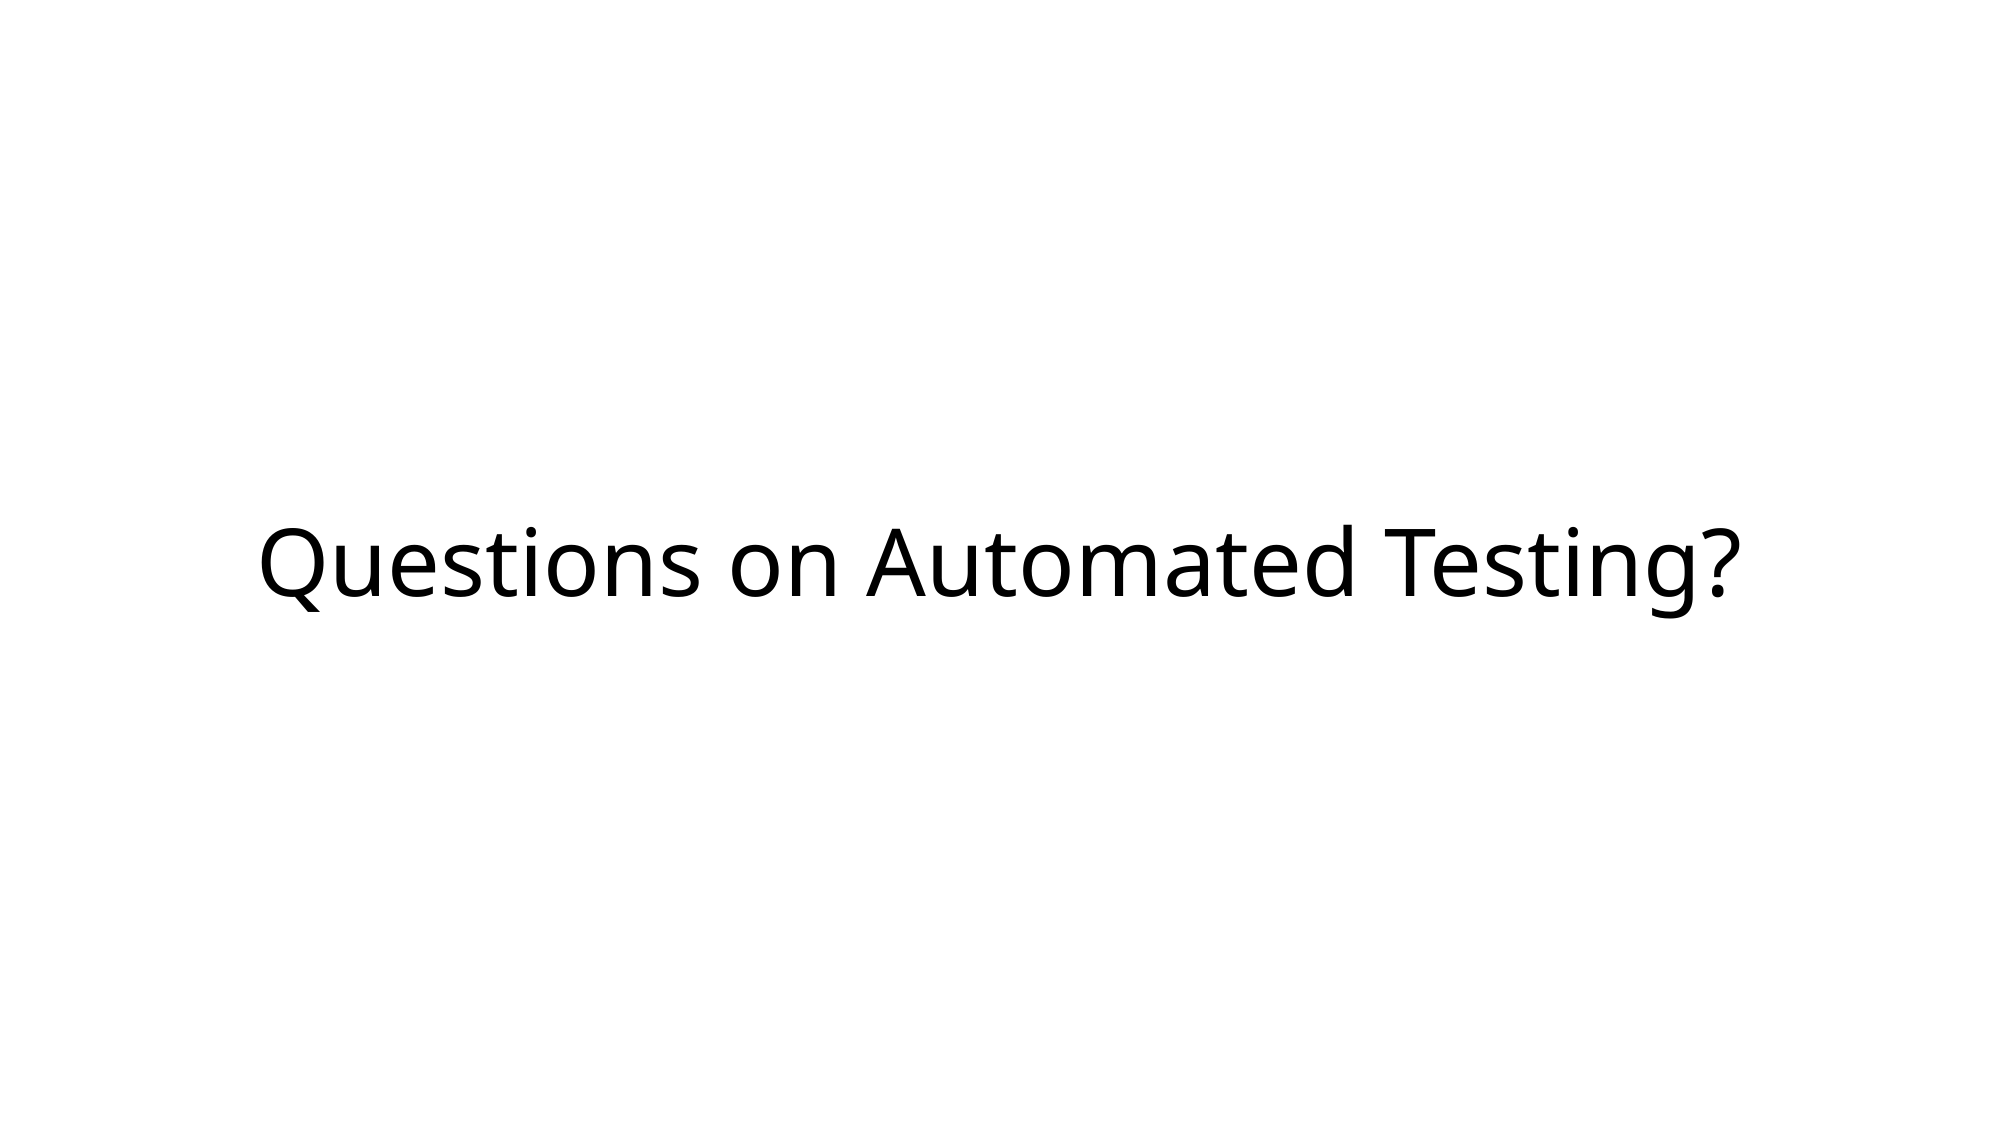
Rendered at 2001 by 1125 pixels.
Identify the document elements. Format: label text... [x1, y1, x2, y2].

title Questions on Automated Testing? [137, 59, 1863, 1073]
